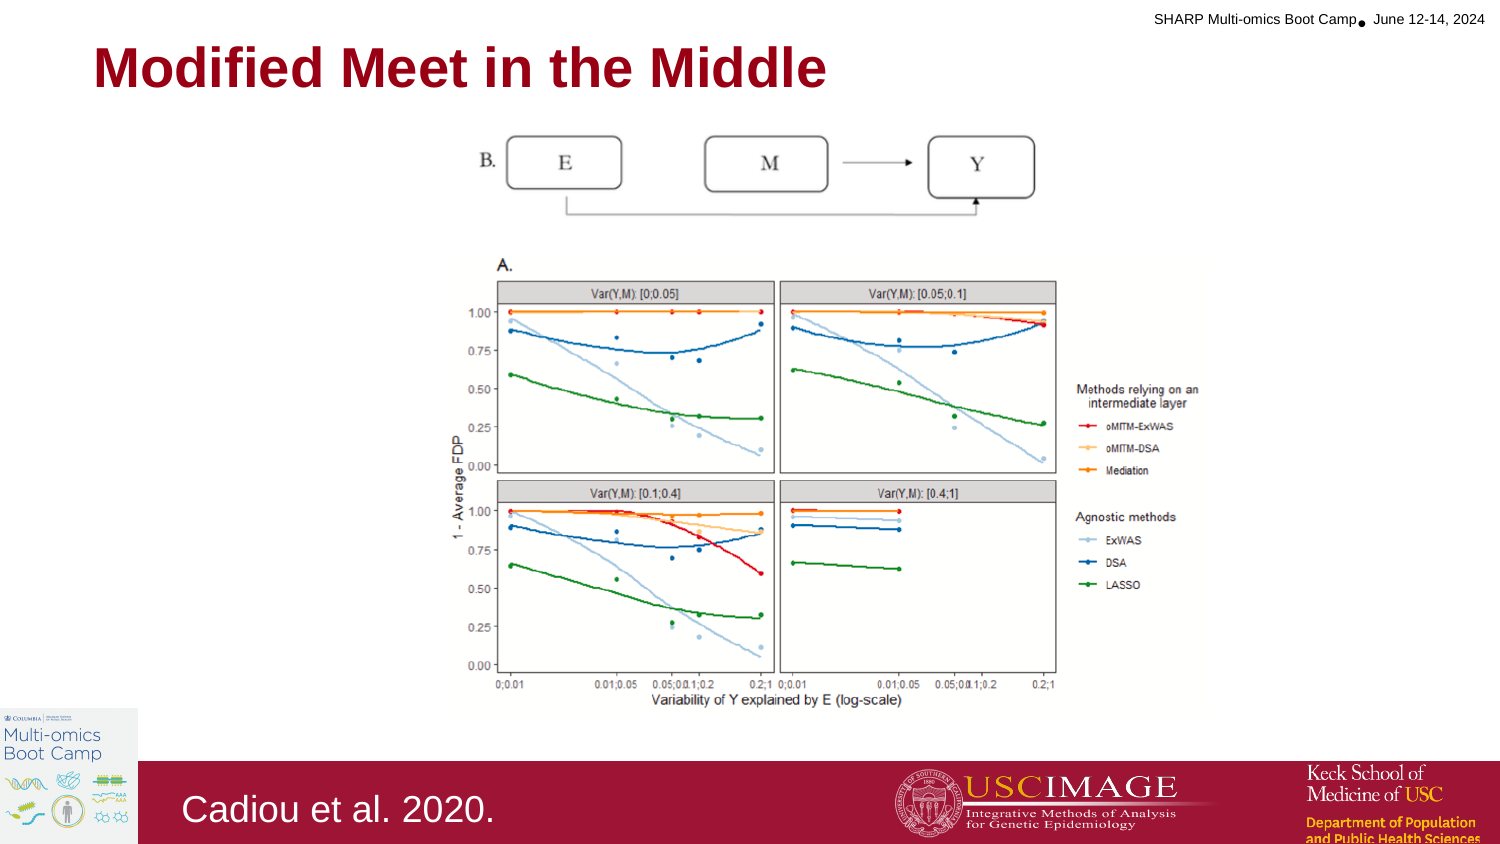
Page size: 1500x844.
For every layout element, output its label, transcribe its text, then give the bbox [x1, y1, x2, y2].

picture [883, 759, 1285, 844]
text_box Cadiou et al. 2020. [166, 777, 511, 838]
text_box Modified Meet in the Middle [78, 23, 1392, 130]
picture [443, 104, 1213, 717]
picture [0, 708, 138, 844]
